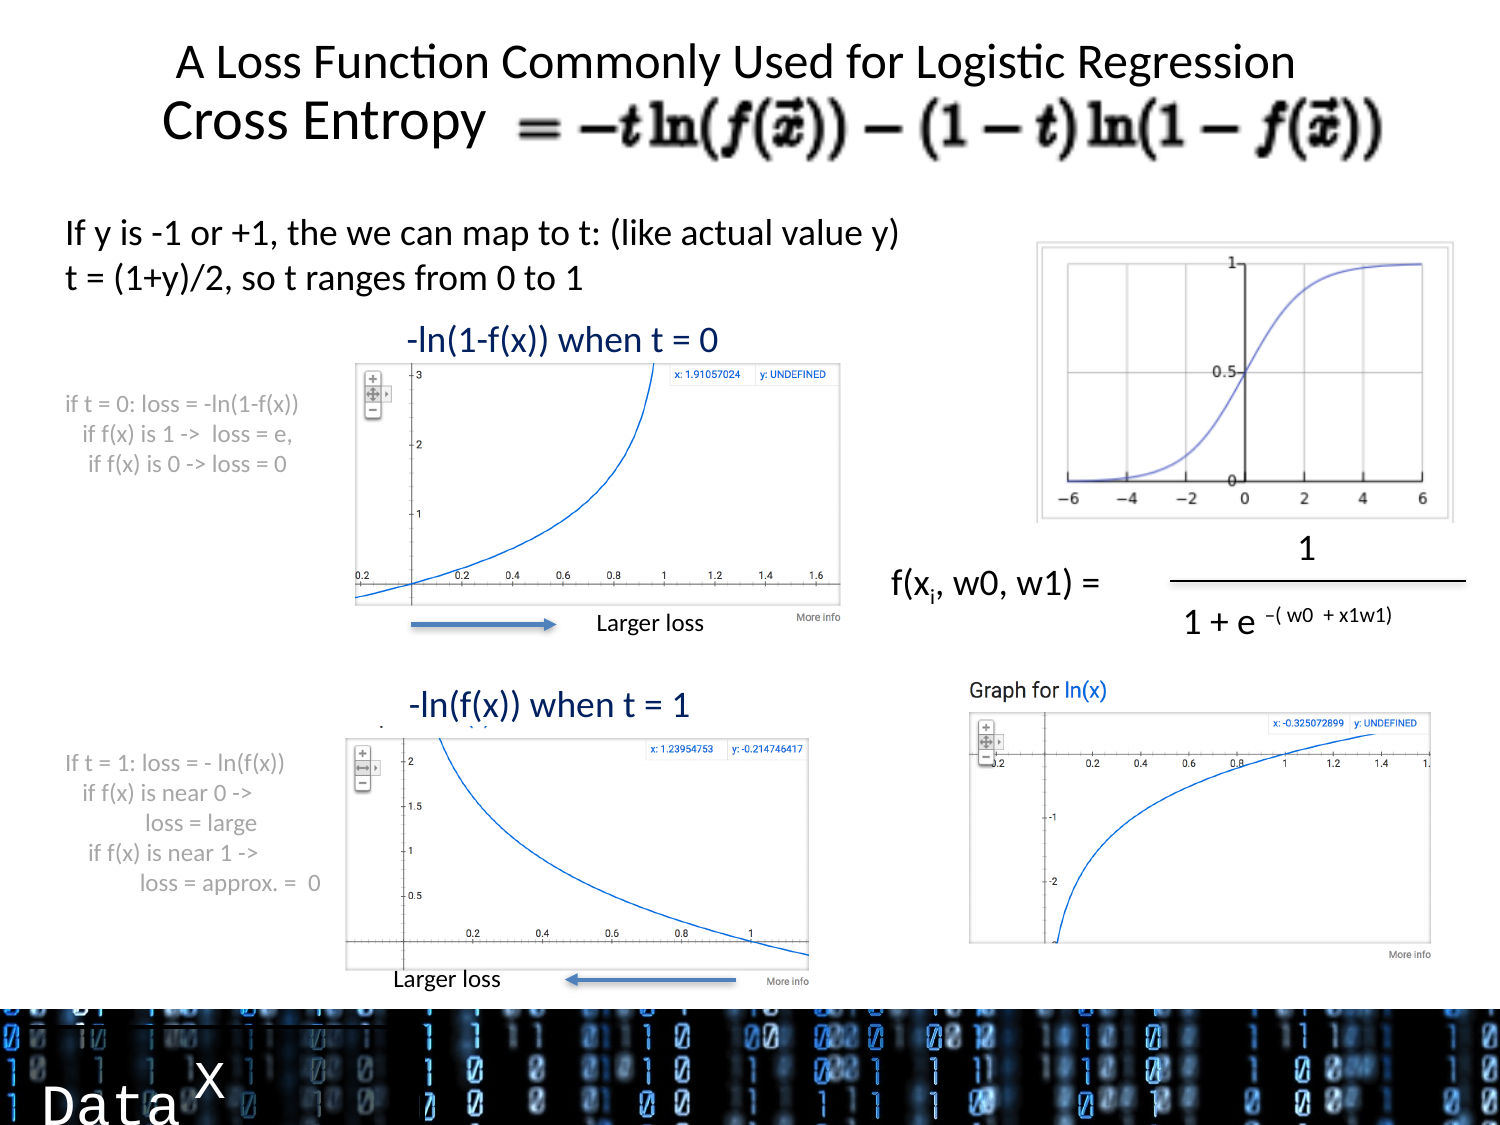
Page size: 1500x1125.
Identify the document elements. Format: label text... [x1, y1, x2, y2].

picture [349, 353, 848, 625]
text_box -ln(f(x)) when t = 1 [394, 672, 715, 724]
text_box f(xi, w0, w1) = [876, 550, 1133, 617]
picture [1028, 234, 1462, 524]
picture [50, 1091, 67, 1121]
picture [163, 1120, 171, 1125]
text_box 1 [1282, 532, 1332, 576]
picture [93, 1120, 101, 1125]
picture [961, 678, 1439, 961]
picture [513, 70, 1420, 184]
text_box -ln(1-f(x)) when t = 0 [391, 308, 798, 352]
text_box 1 + e –( w0 + x1w1) [1167, 589, 1425, 650]
picture [154, 1110, 168, 1122]
picture [84, 1110, 98, 1122]
picture [332, 726, 825, 997]
title A Loss Function Commonly Used for Logistic Regression [61, 18, 1412, 99]
list Cross Entropy [147, 99, 509, 187]
picture [0, 1009, 1500, 1125]
text_box If y is -1 or +1, the we can map to t: (like actual value y) t = (1+y)/2, so t ranges from 0 to 1 if t = 0: loss = -ln(1-f(x)) if f(x) is 1 -> loss = e, if f(x) is 0 -> loss = 0 If t = 1: loss = - ln(f(x)) if f(x) is near 0 -> loss = large if f(x) is near 1 -> loss = approx. = 0 [50, 200, 1008, 904]
picture [28, 1029, 420, 1125]
text_box Larger loss [581, 633, 720, 644]
